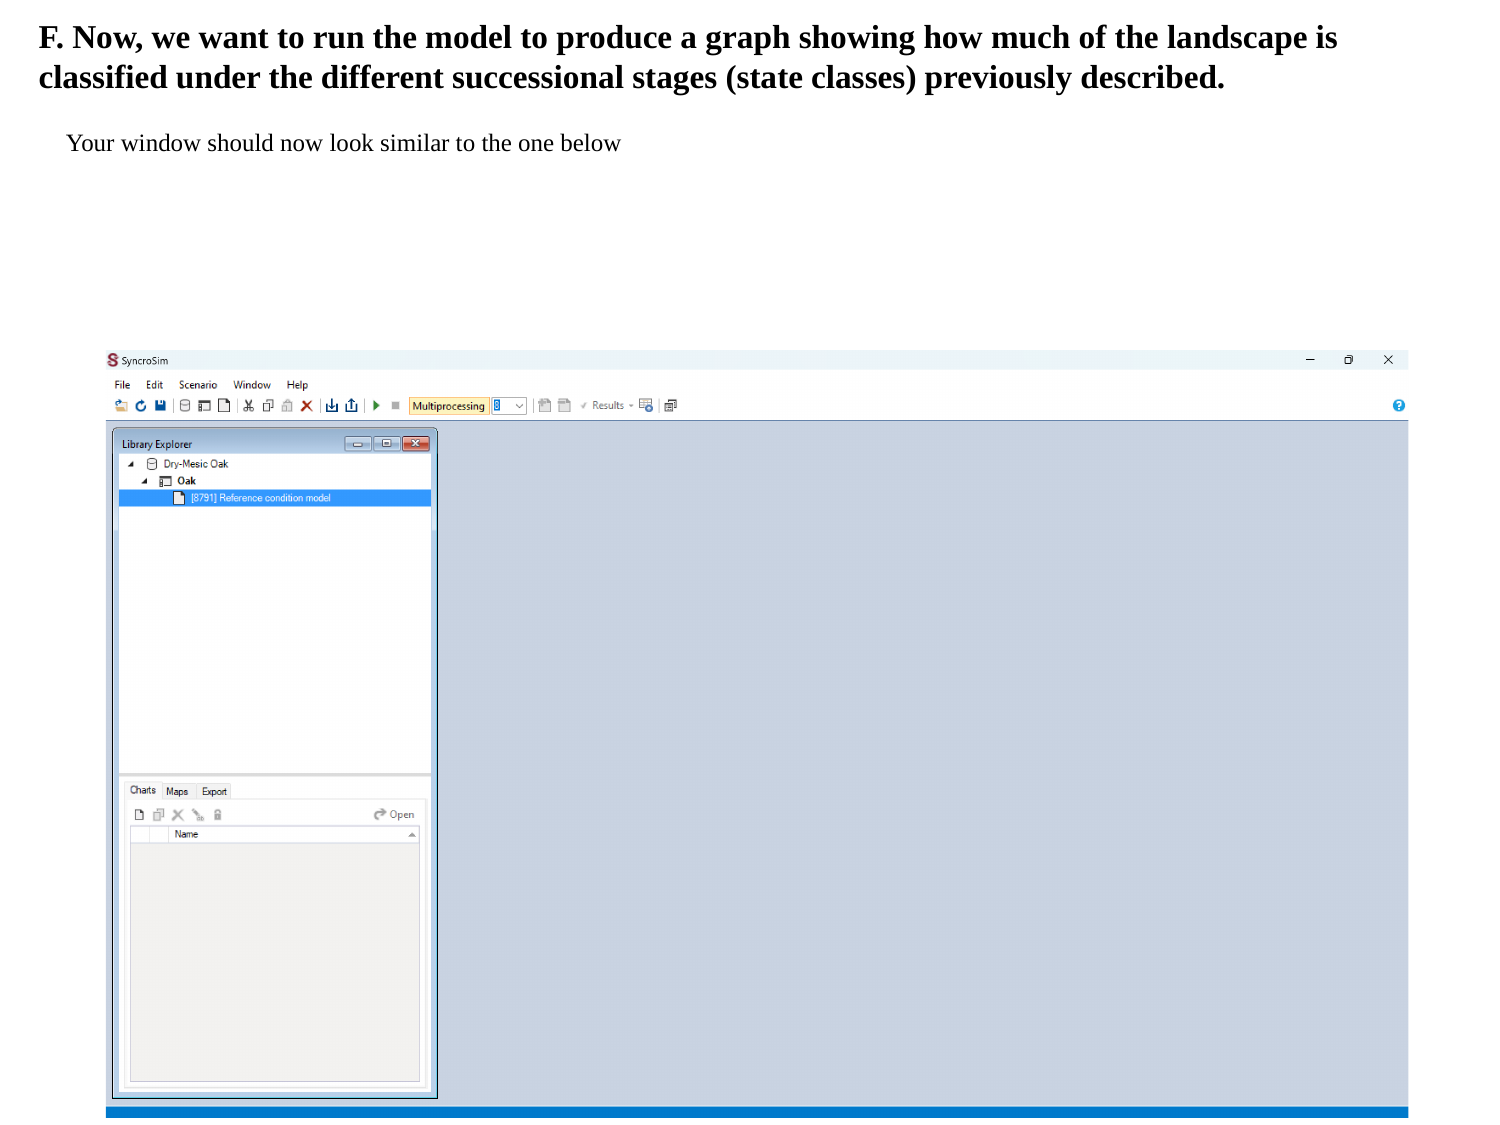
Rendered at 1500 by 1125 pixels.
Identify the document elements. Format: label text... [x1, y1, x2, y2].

text_box Your window should now look similar to the one below [50, 119, 938, 165]
text_box F. Now, we want to run the model to produce a graph showing how much of the landscape is classified under the different successional stages (state classes) previously described. [23, 7, 1432, 103]
picture [105, 350, 1409, 1118]
